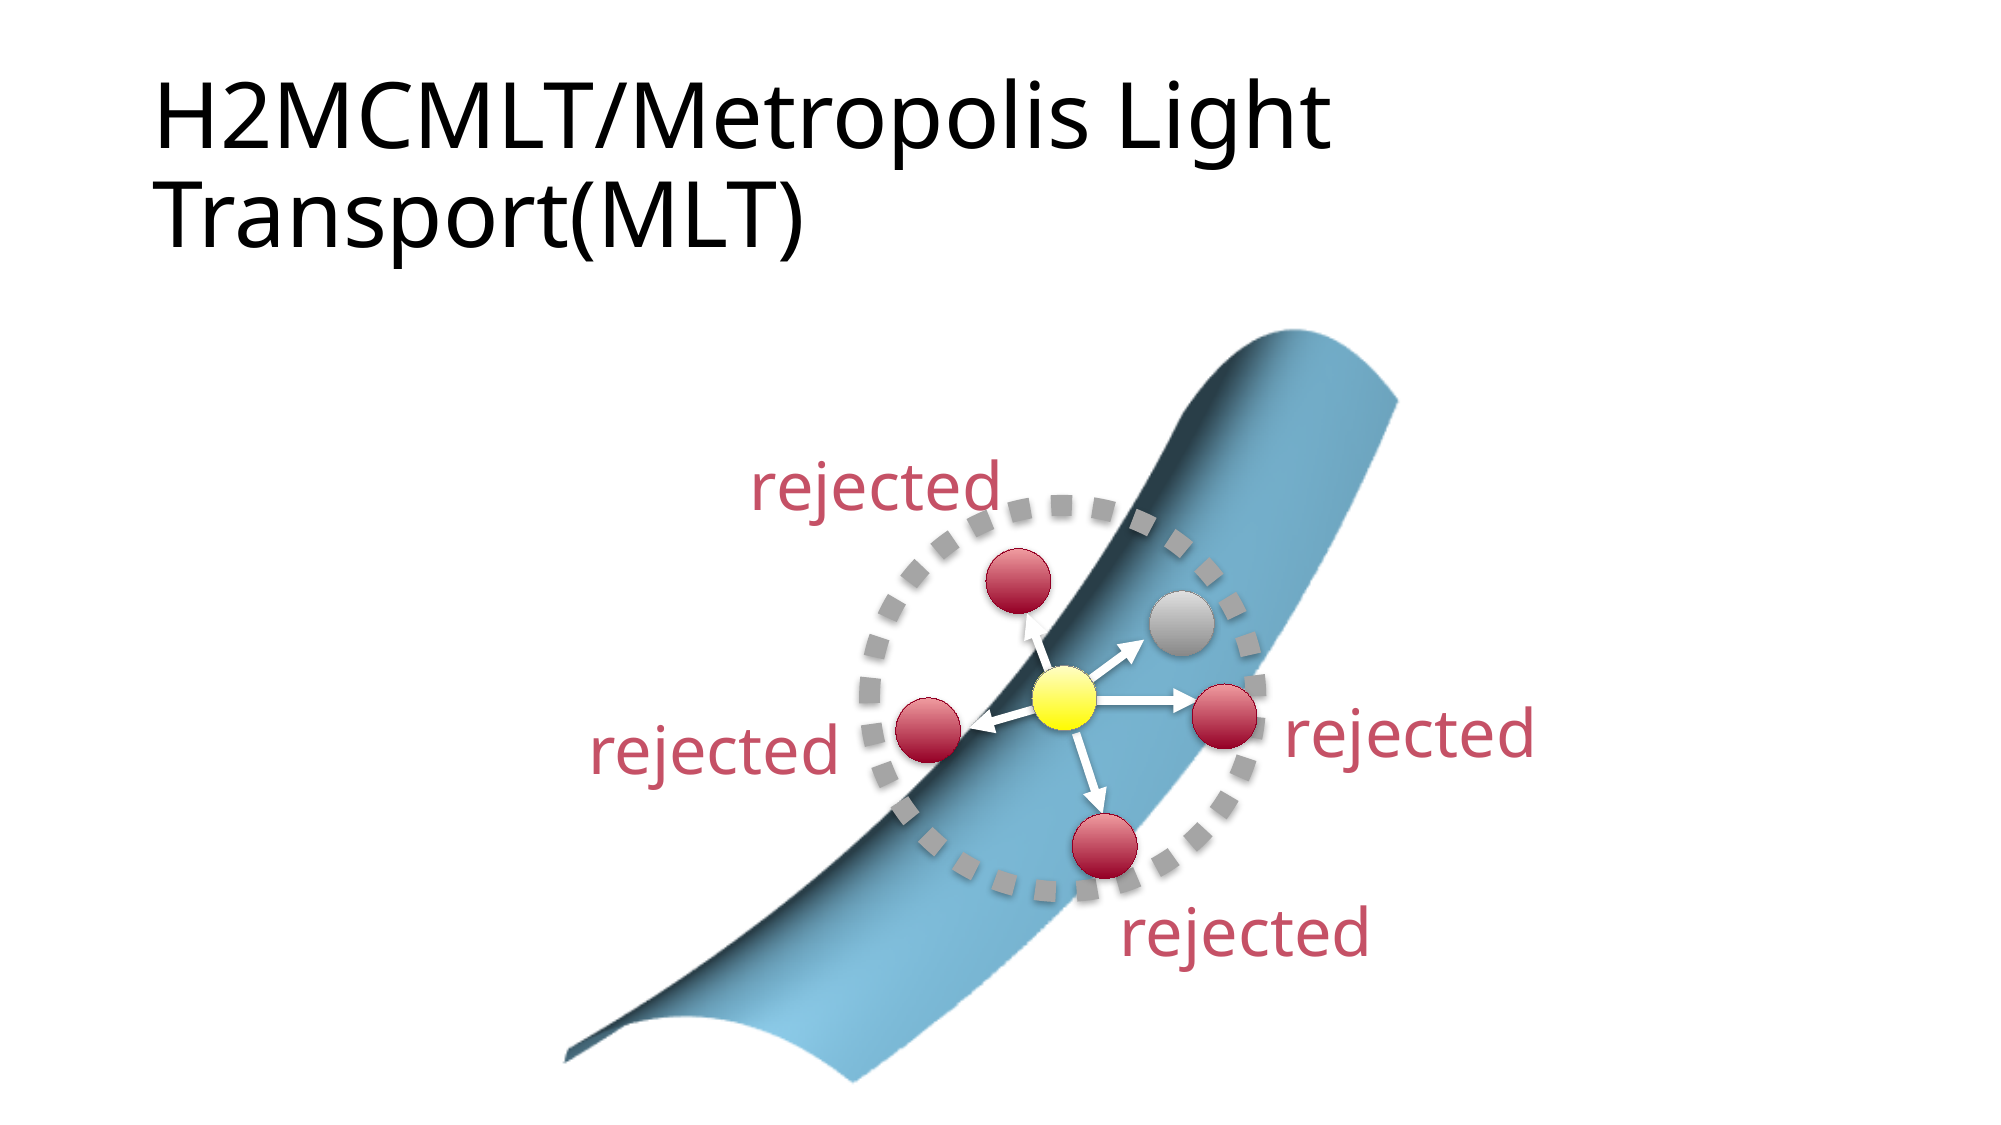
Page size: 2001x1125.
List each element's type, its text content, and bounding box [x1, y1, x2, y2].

text_box rejected [1461, 683, 1563, 778]
picture [396, 299, 1461, 1098]
title H2MCMLT/Metropolis Light Transport(MLT) [137, 59, 1863, 278]
